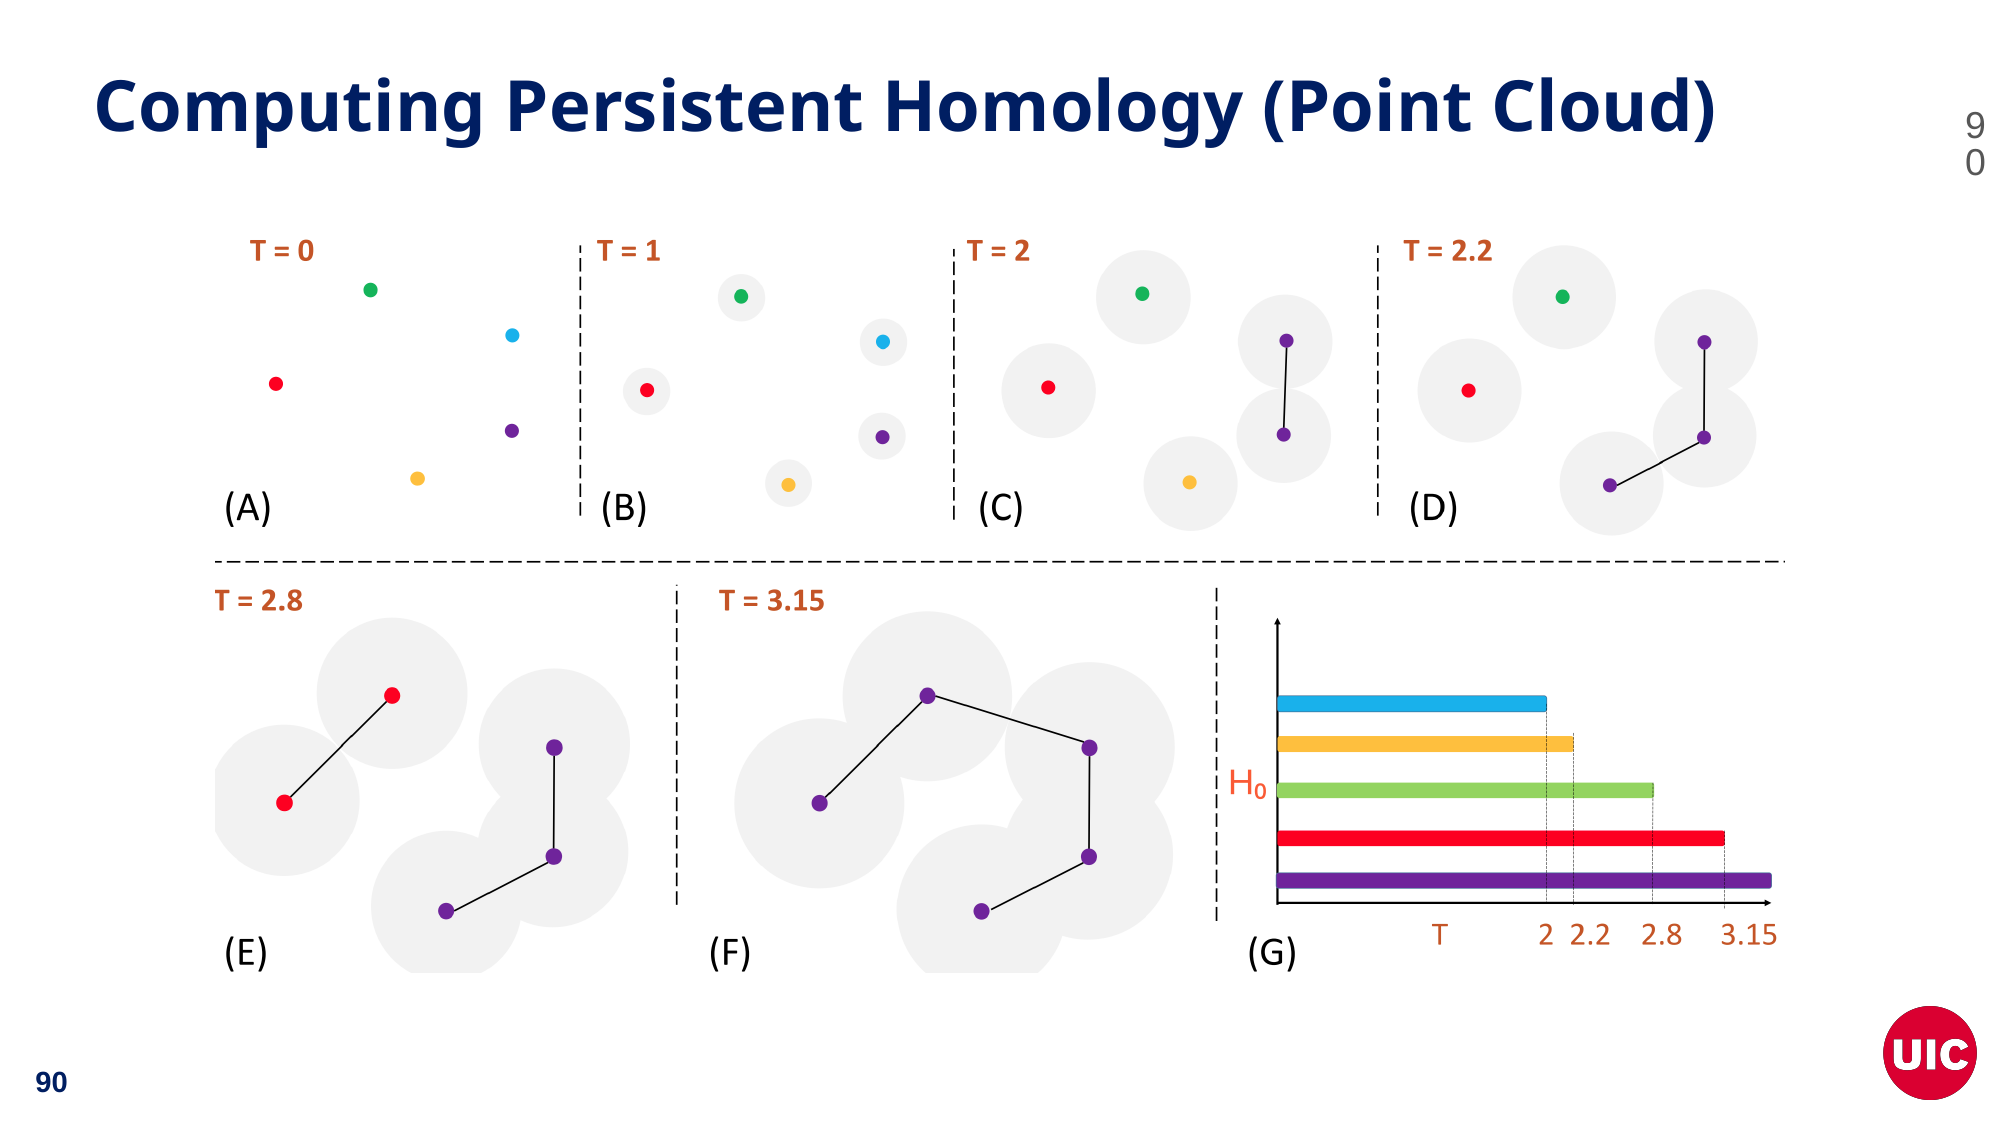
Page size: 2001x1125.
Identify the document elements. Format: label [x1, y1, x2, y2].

title [93, 70, 1907, 204]
picture [1880, 1004, 1980, 1102]
slide_number [1950, 93, 2000, 154]
list [215, 235, 1785, 973]
